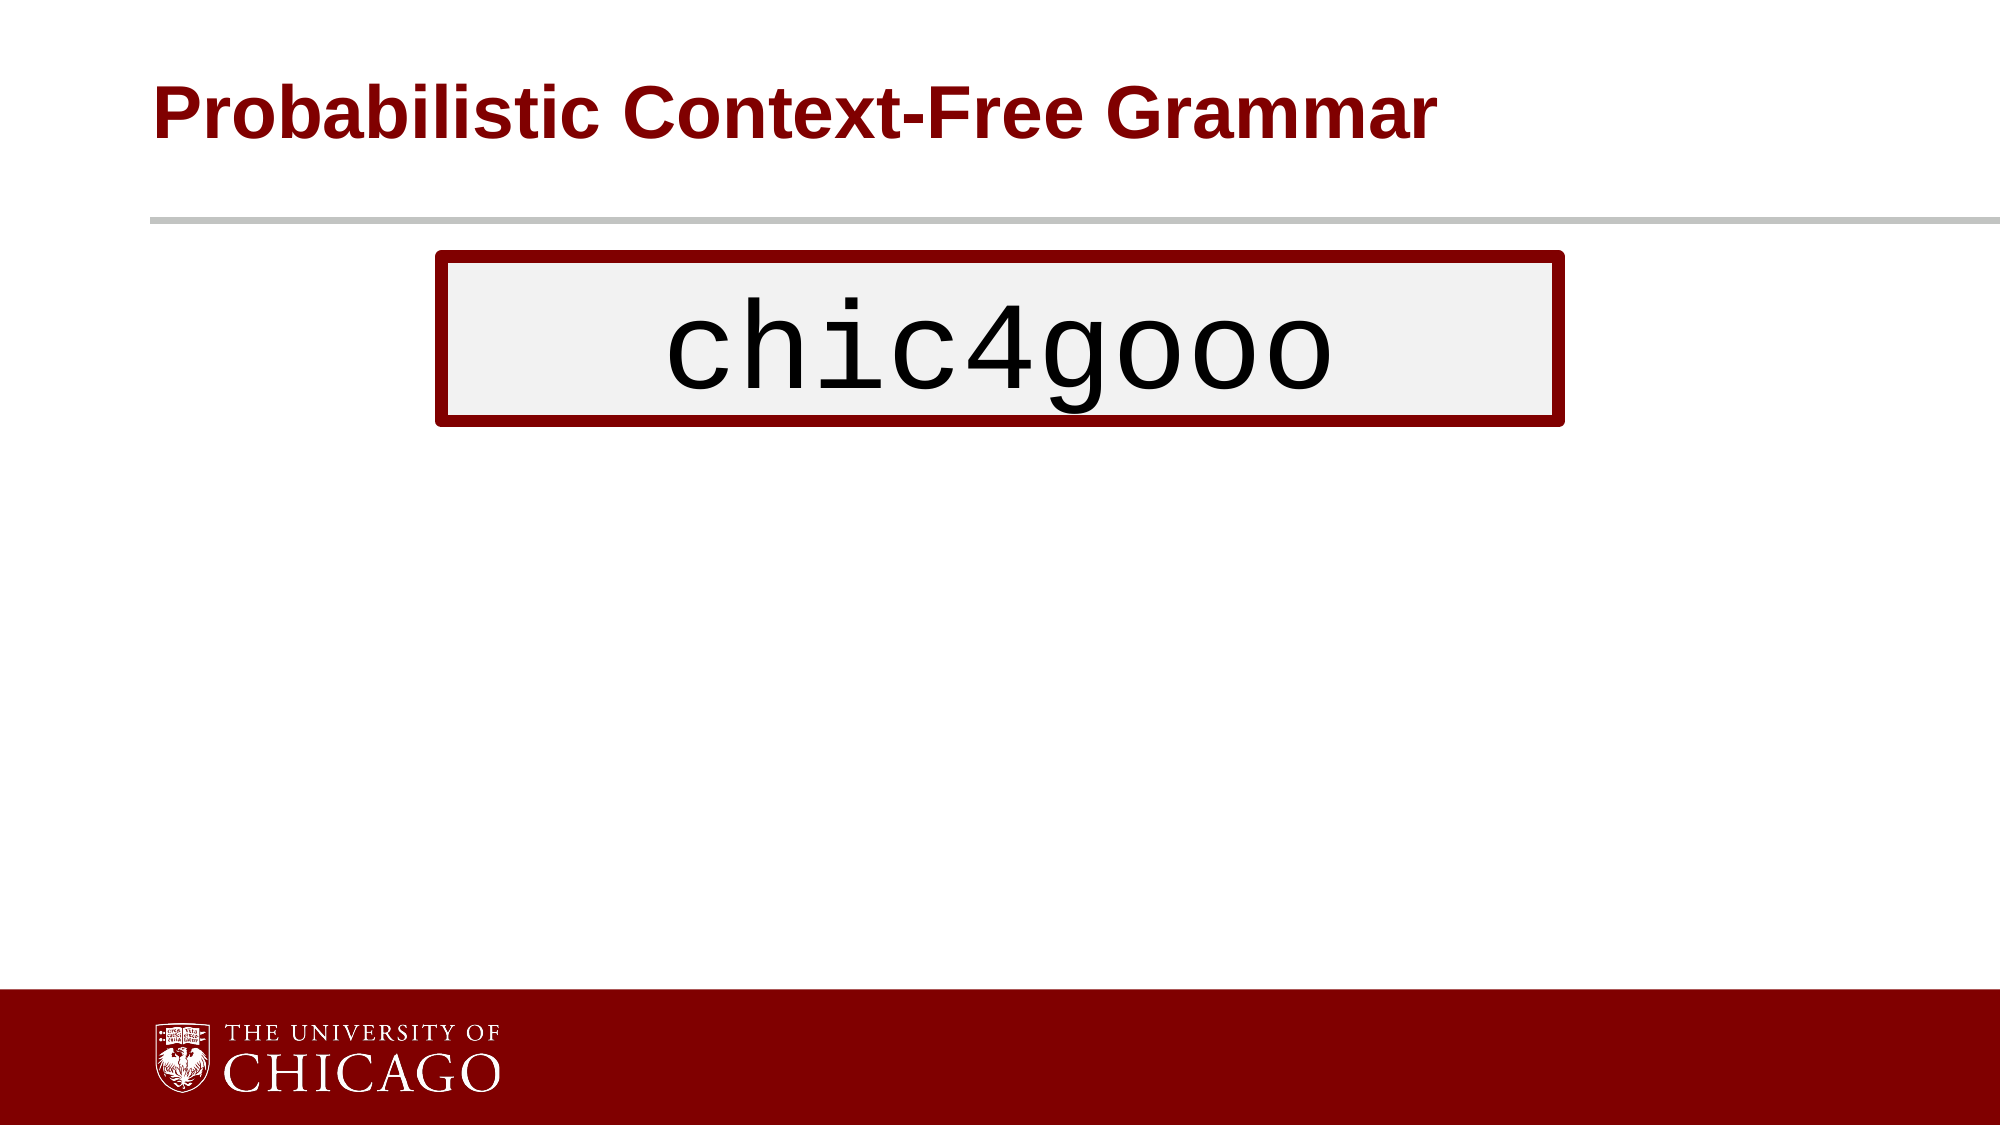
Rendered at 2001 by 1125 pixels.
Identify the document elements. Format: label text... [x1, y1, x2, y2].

text_box chic4gooo [441, 256, 1559, 422]
title Probabilistic Context-Free Grammar [137, 0, 1863, 218]
